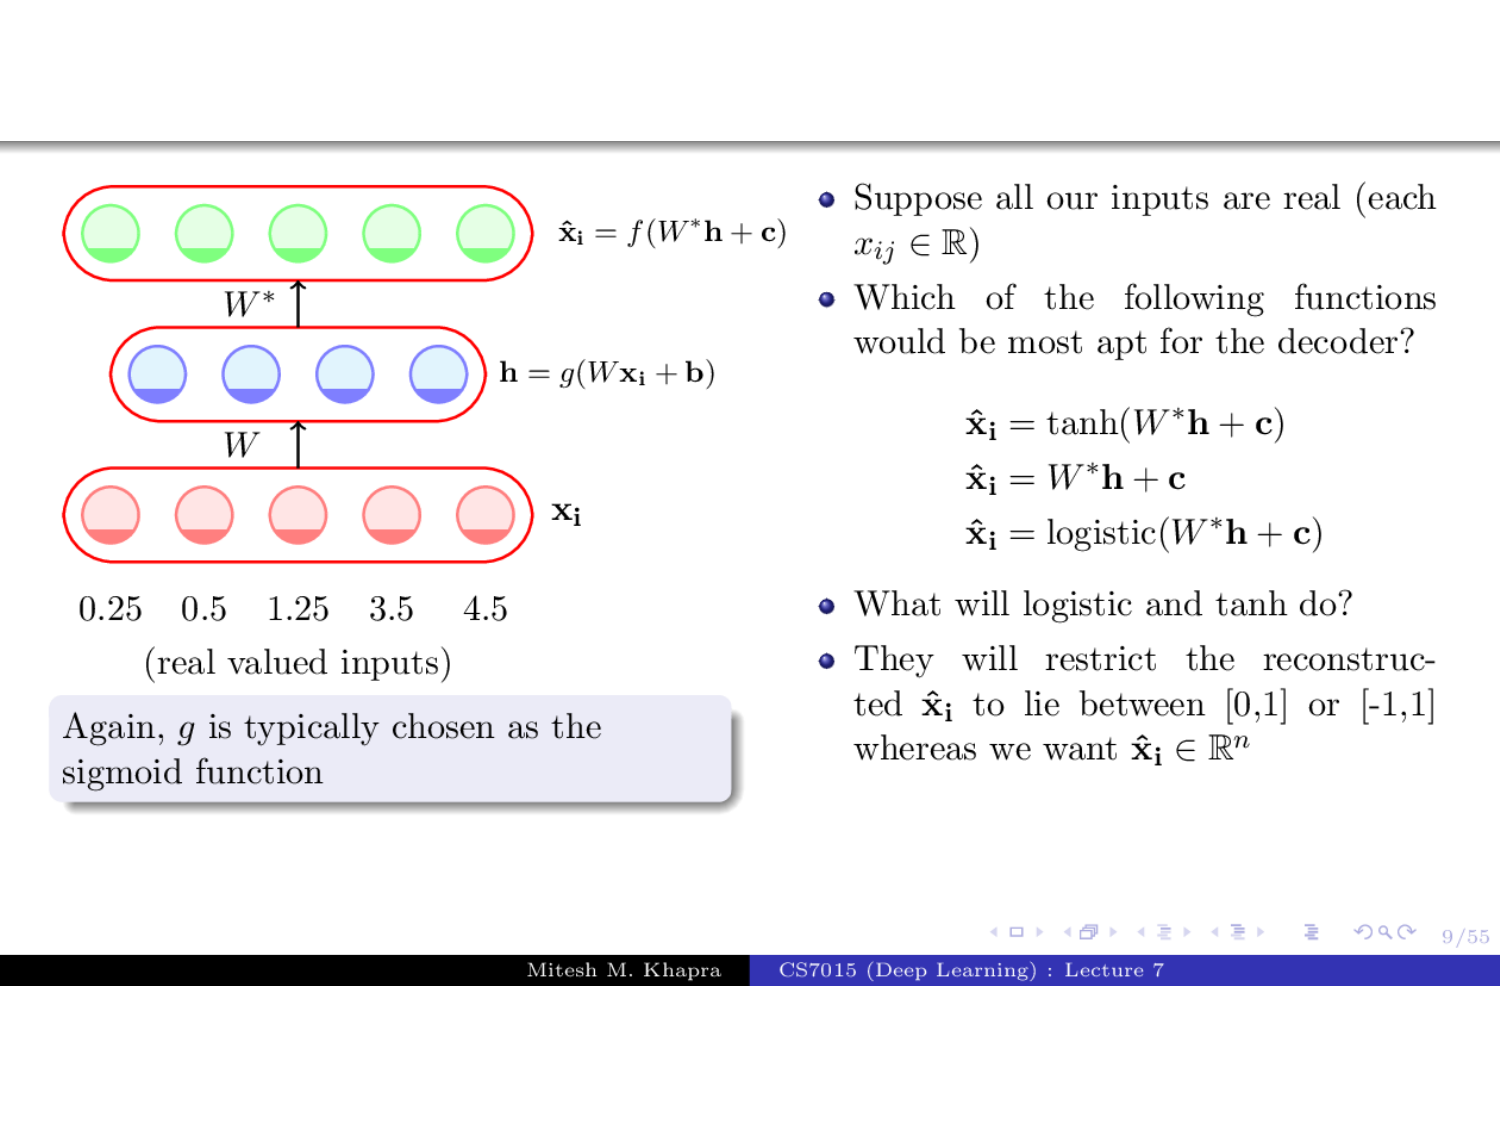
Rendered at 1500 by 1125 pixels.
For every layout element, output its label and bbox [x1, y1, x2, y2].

picture [0, 141, 1500, 986]
